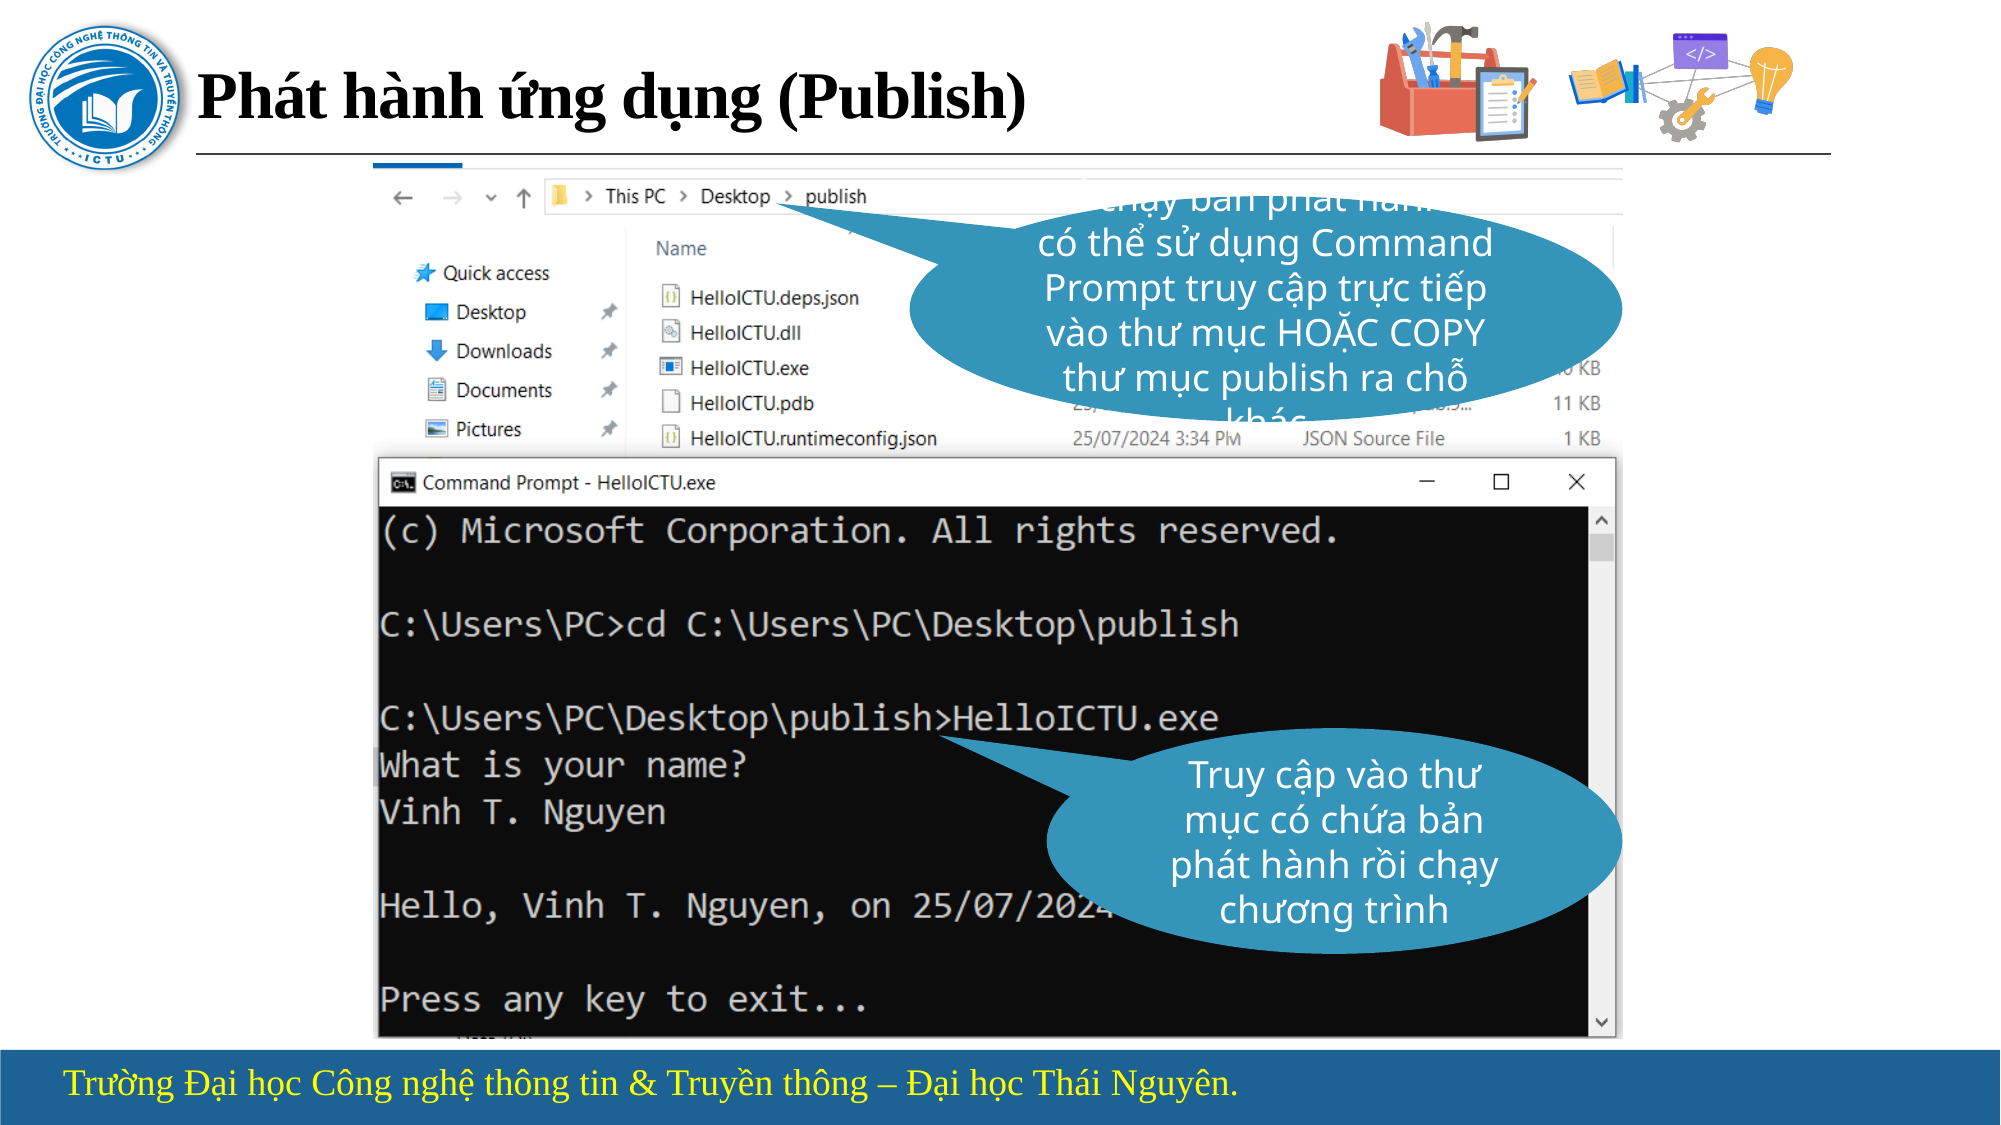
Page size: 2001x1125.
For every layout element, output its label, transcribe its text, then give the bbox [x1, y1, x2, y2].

text_box Trường Đại học Công nghệ thông tin & Truyền thông – Đại học Thái Nguyên. [48, 1050, 1970, 1111]
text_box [372, 163, 1623, 1039]
picture [27, 24, 181, 171]
picture [1276, 0, 1844, 171]
title Phát hành ứng dụng (Publish) [192, 47, 1273, 149]
